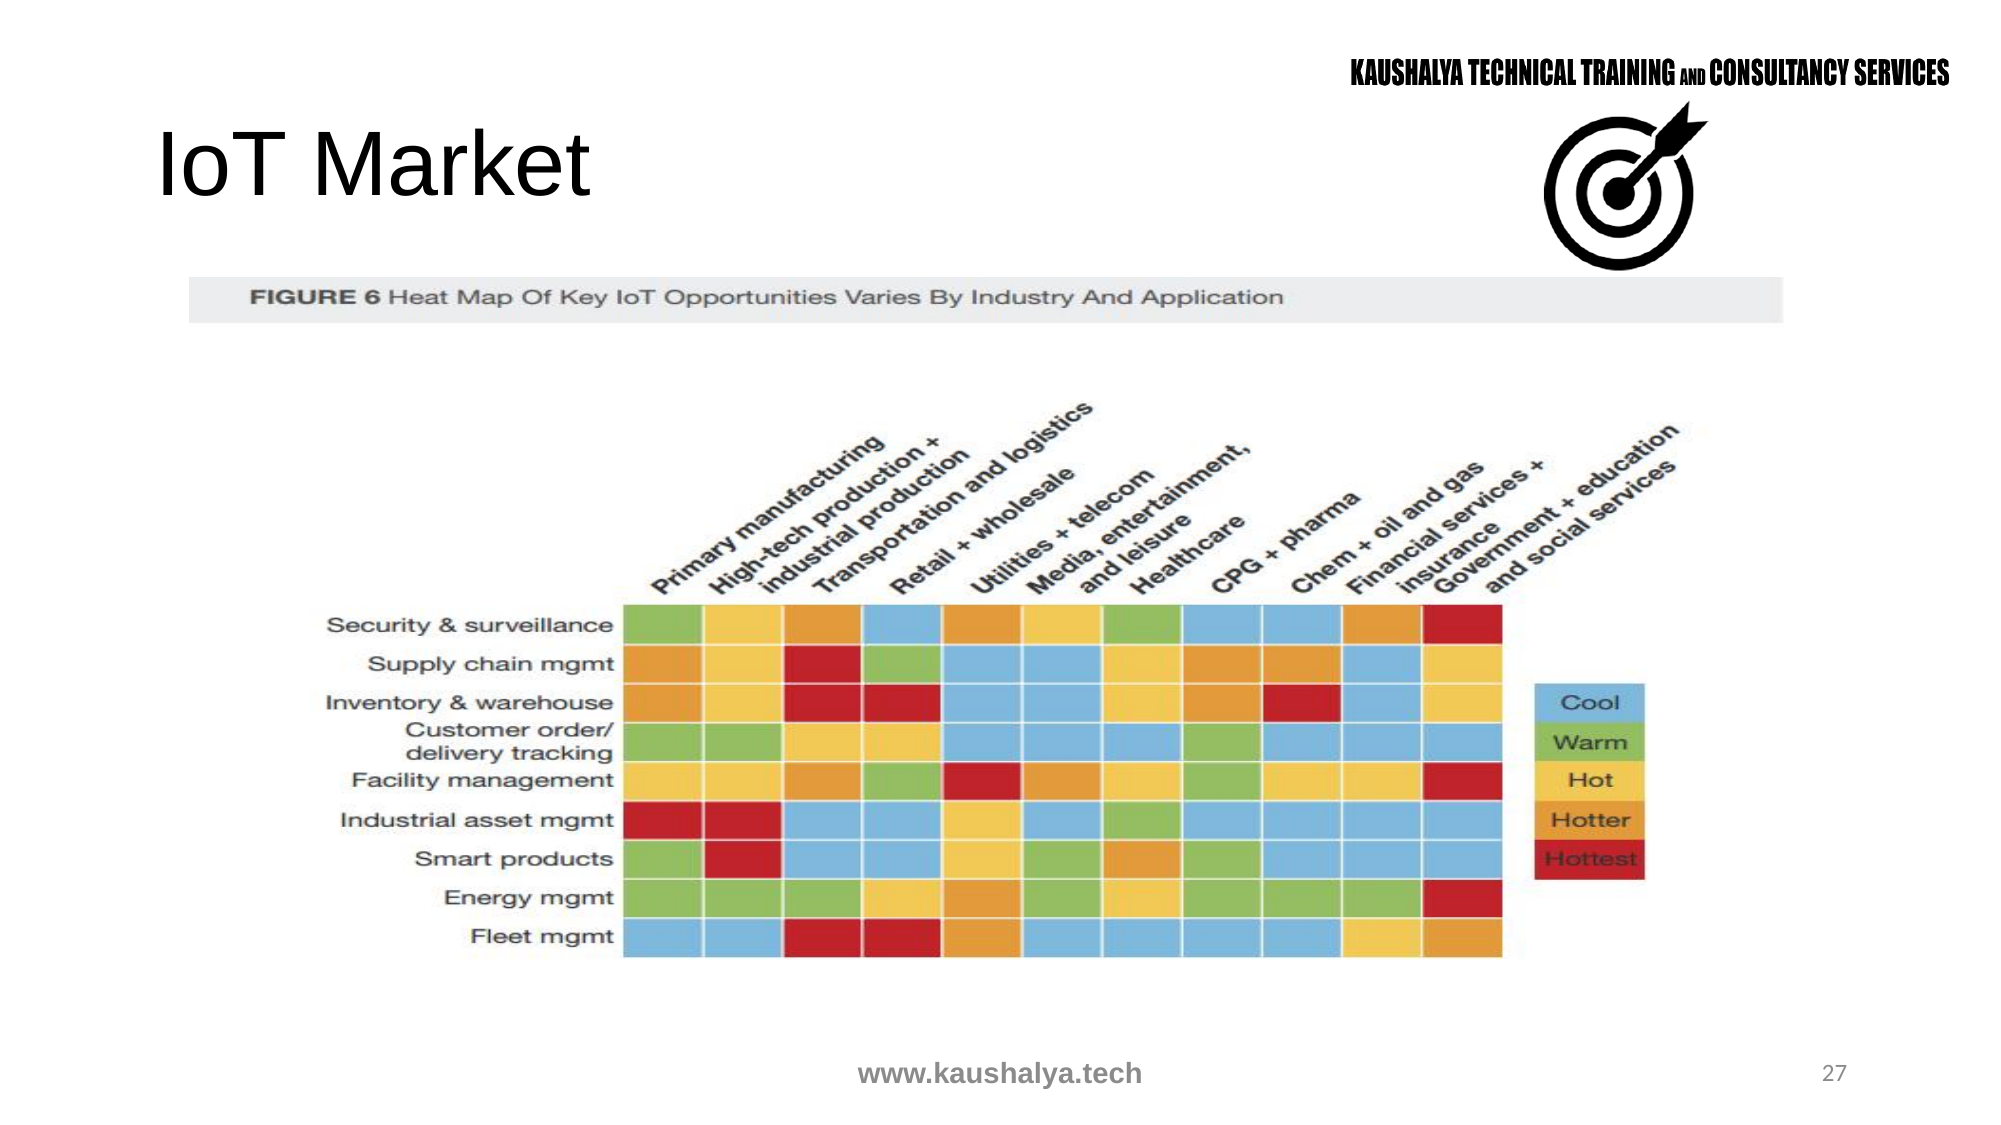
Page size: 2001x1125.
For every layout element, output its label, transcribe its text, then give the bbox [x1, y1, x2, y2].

picture [189, 33, 1976, 1000]
slide_number 27 [1413, 1041, 1863, 1103]
list [140, 280, 1863, 1014]
footer www.kaushalya.tech [663, 1041, 1338, 1103]
title IoT Market [140, 53, 1320, 278]
